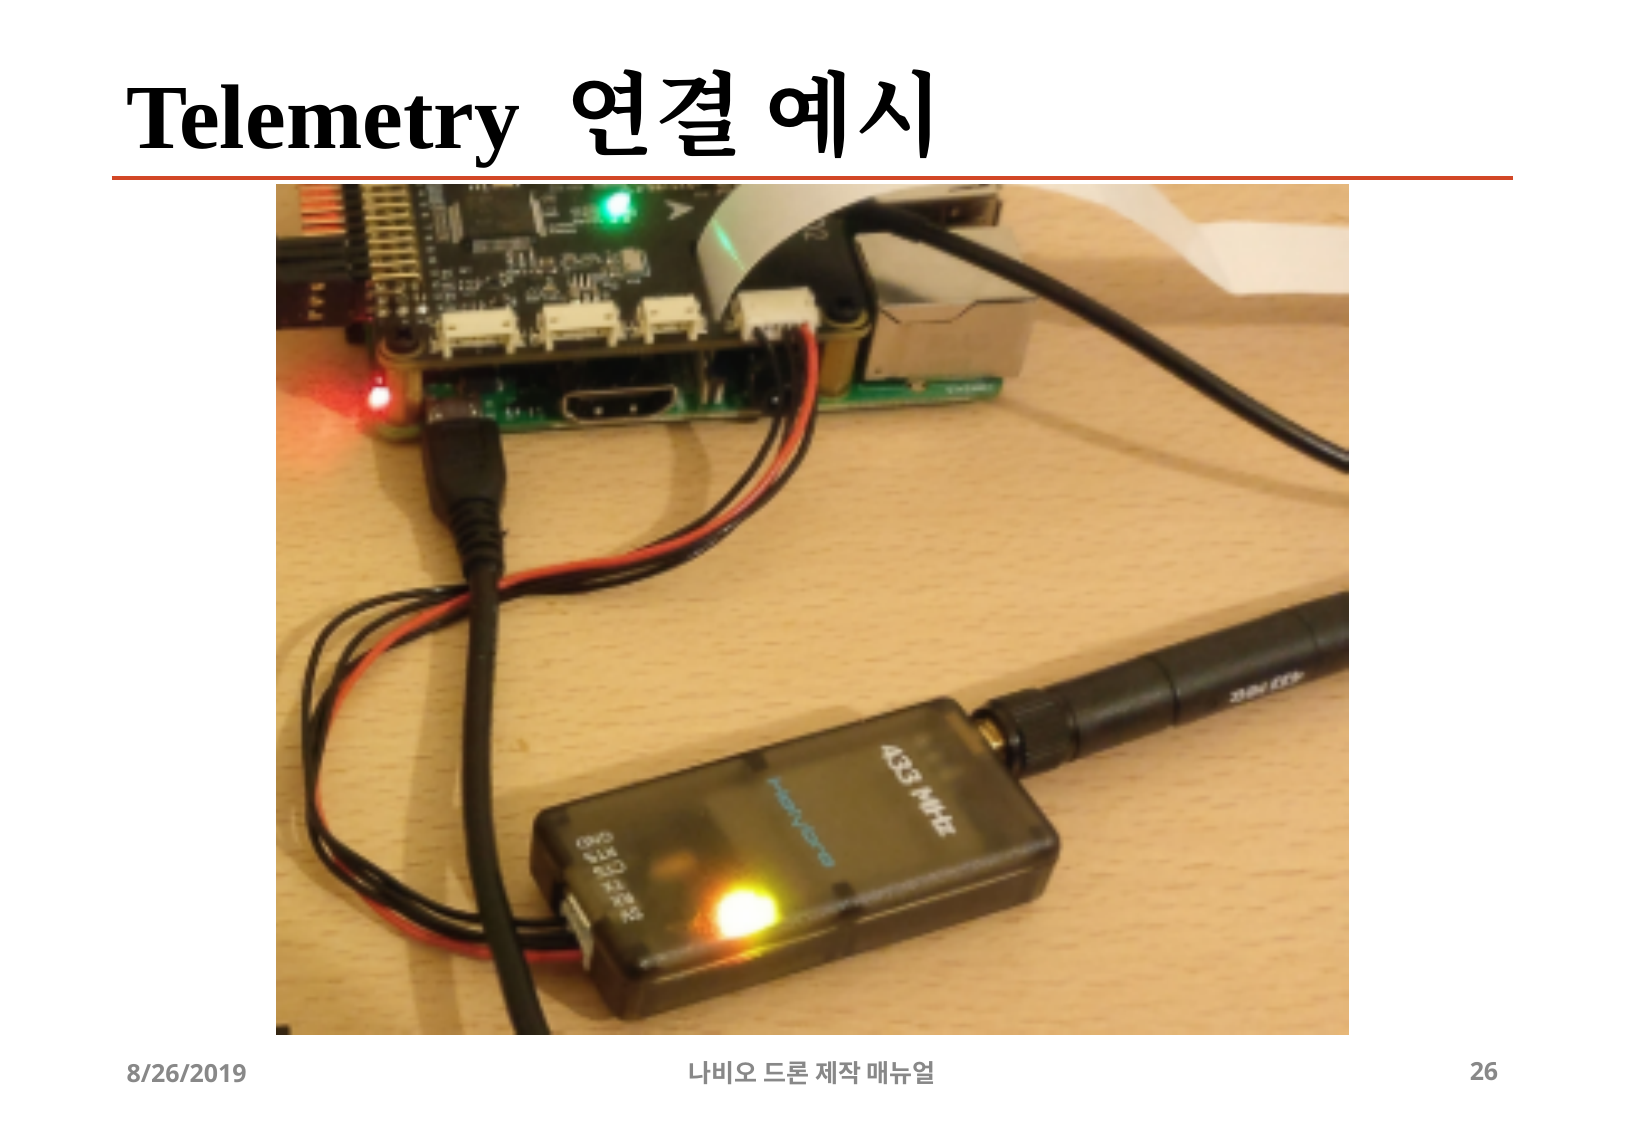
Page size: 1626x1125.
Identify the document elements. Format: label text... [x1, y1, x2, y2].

footer 나비오 드론 제작 매뉴얼 [538, 1045, 1087, 1103]
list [276, 183, 1349, 1036]
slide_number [111, 1042, 303, 1103]
slide_number ‹#› [1433, 1042, 1514, 1103]
title Telemetry 연결 예시 [111, 59, 1514, 179]
